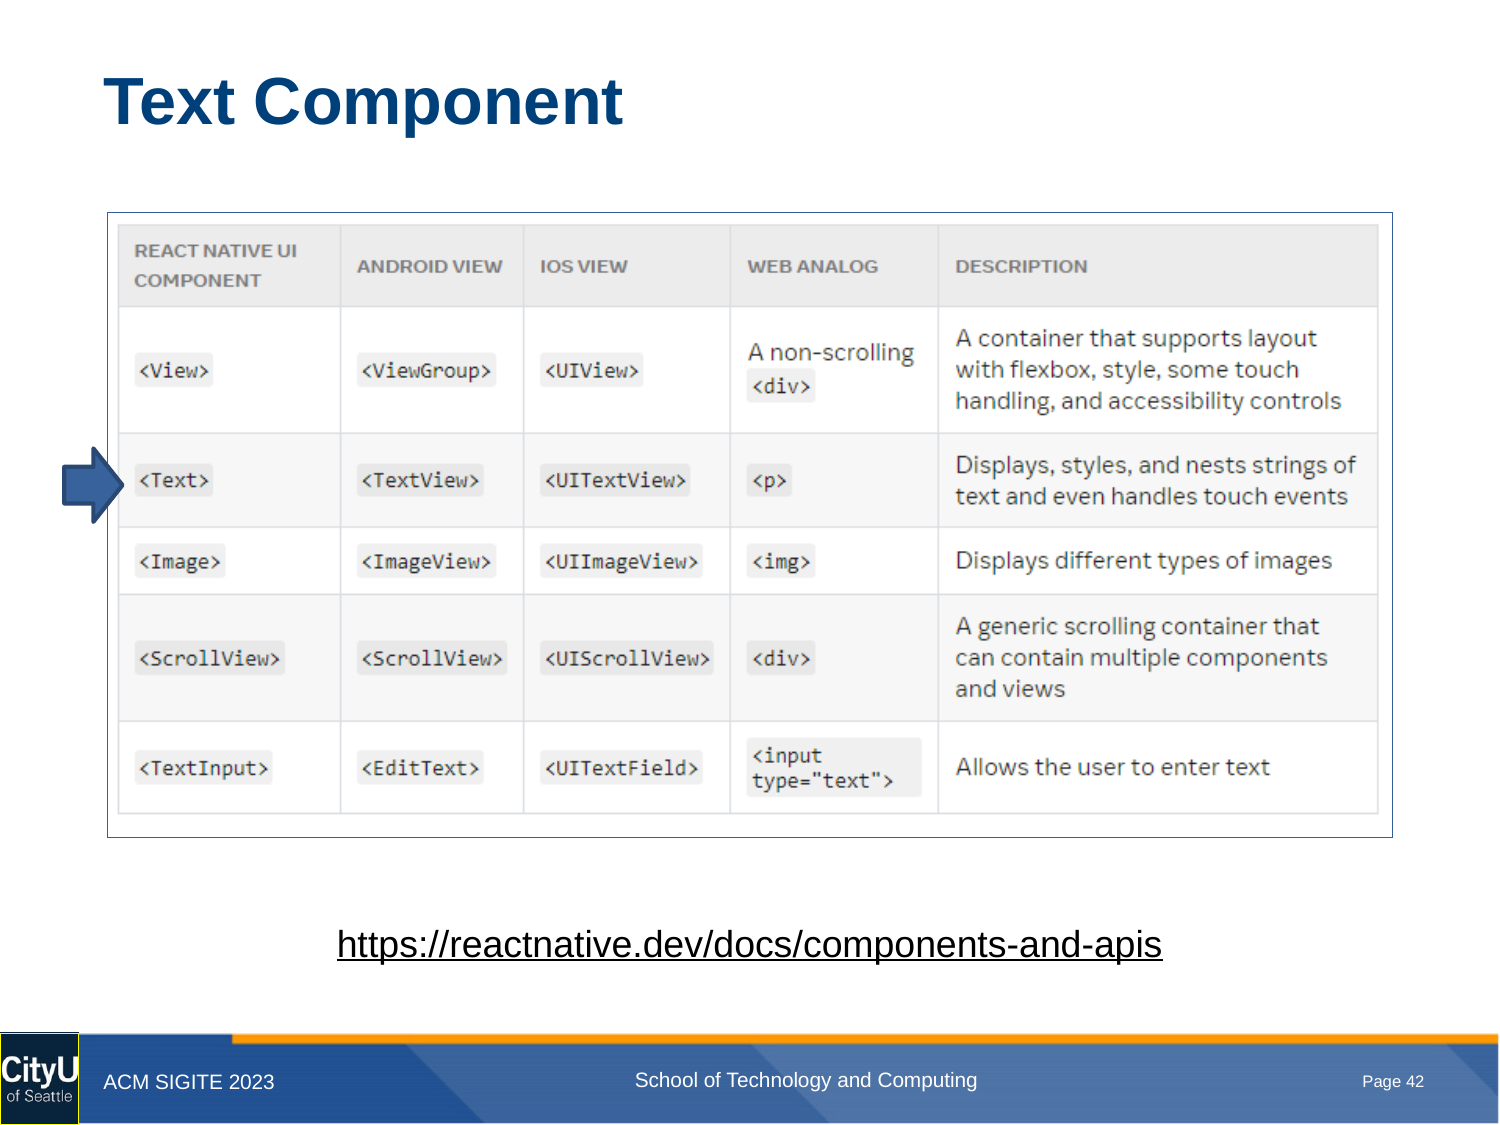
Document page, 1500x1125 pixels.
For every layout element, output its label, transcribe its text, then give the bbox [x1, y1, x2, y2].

picture [0, 1032, 1500, 1125]
picture [107, 212, 1393, 838]
text_box https://reactnative.dev/docs/components-and-apis [322, 912, 1189, 973]
title Text Component [88, 49, 1451, 213]
picture [1, 1034, 78, 1124]
text_box [62, 446, 102, 524]
